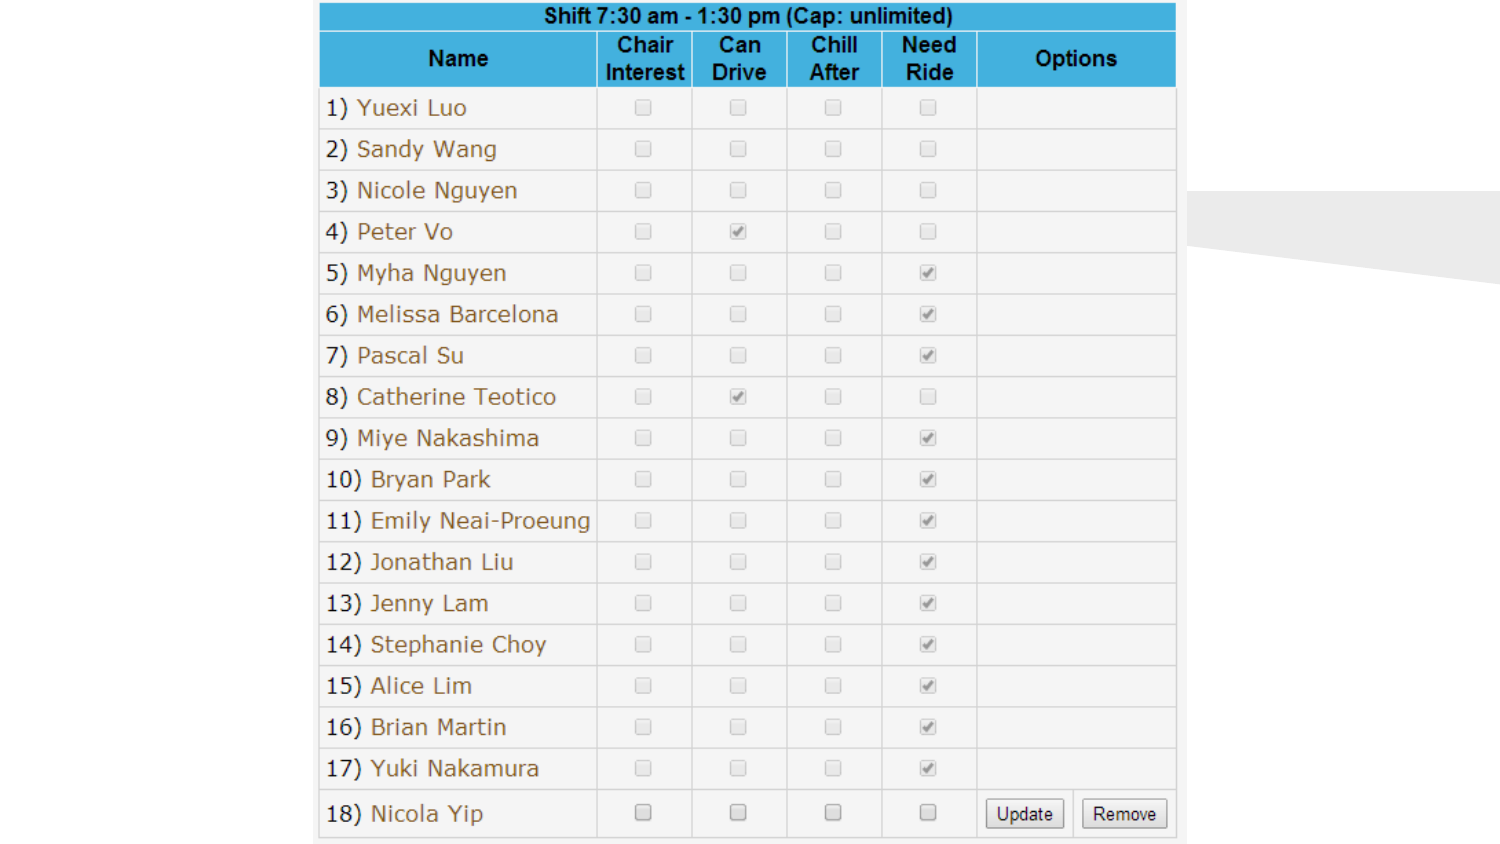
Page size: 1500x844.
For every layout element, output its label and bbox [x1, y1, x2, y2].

picture [313, 0, 1187, 844]
